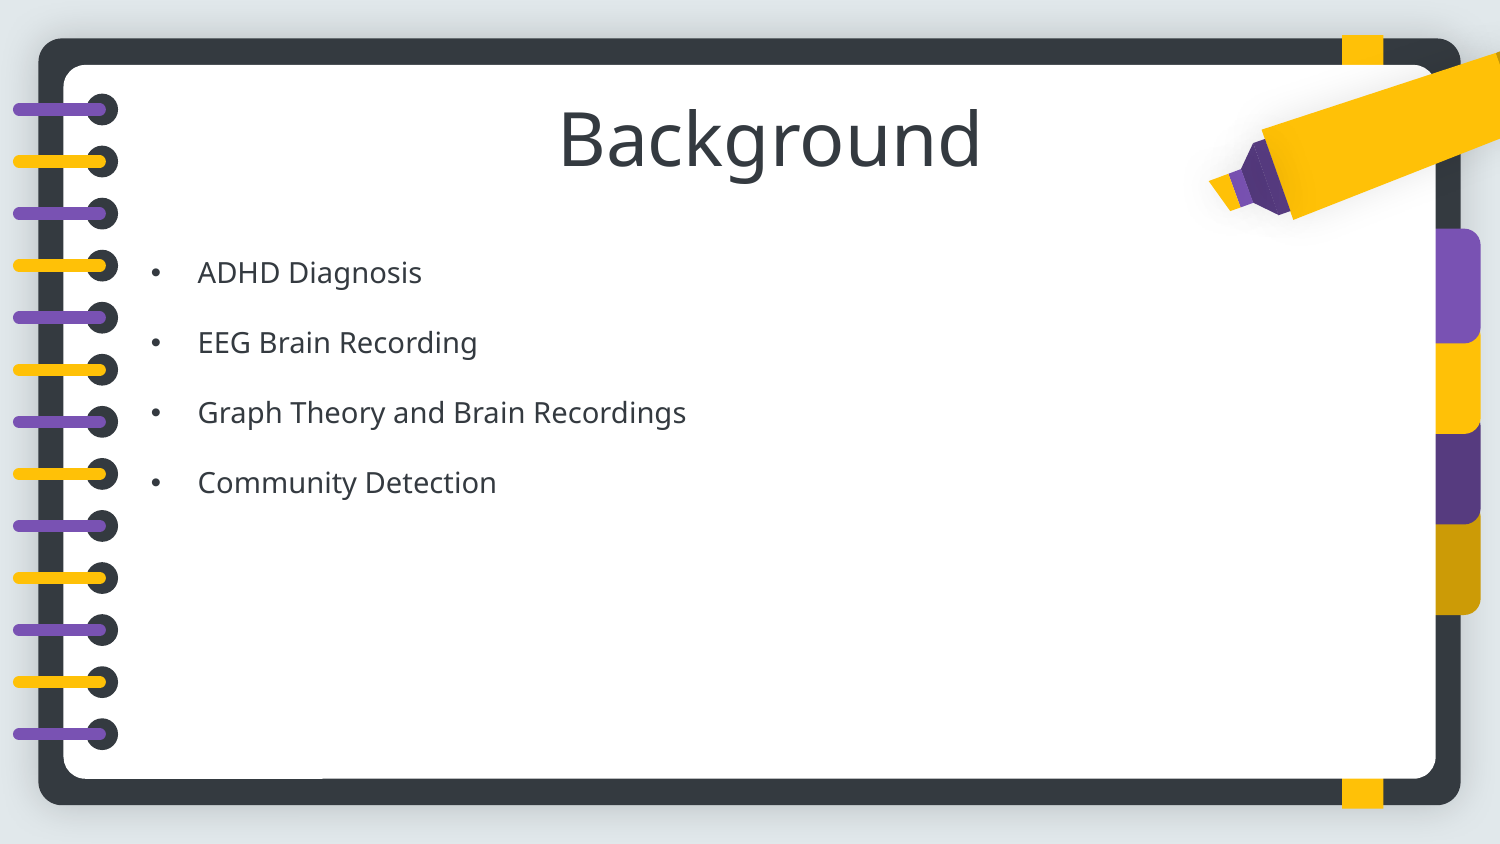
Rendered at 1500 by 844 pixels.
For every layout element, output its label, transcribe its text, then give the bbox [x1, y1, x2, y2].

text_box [1225, 46, 1500, 237]
text_box ADHD Diagnosis EEG Brain Recording Graph Theory and Brain Recordings Community Detection [135, 169, 1406, 622]
title Background [159, 76, 1220, 169]
